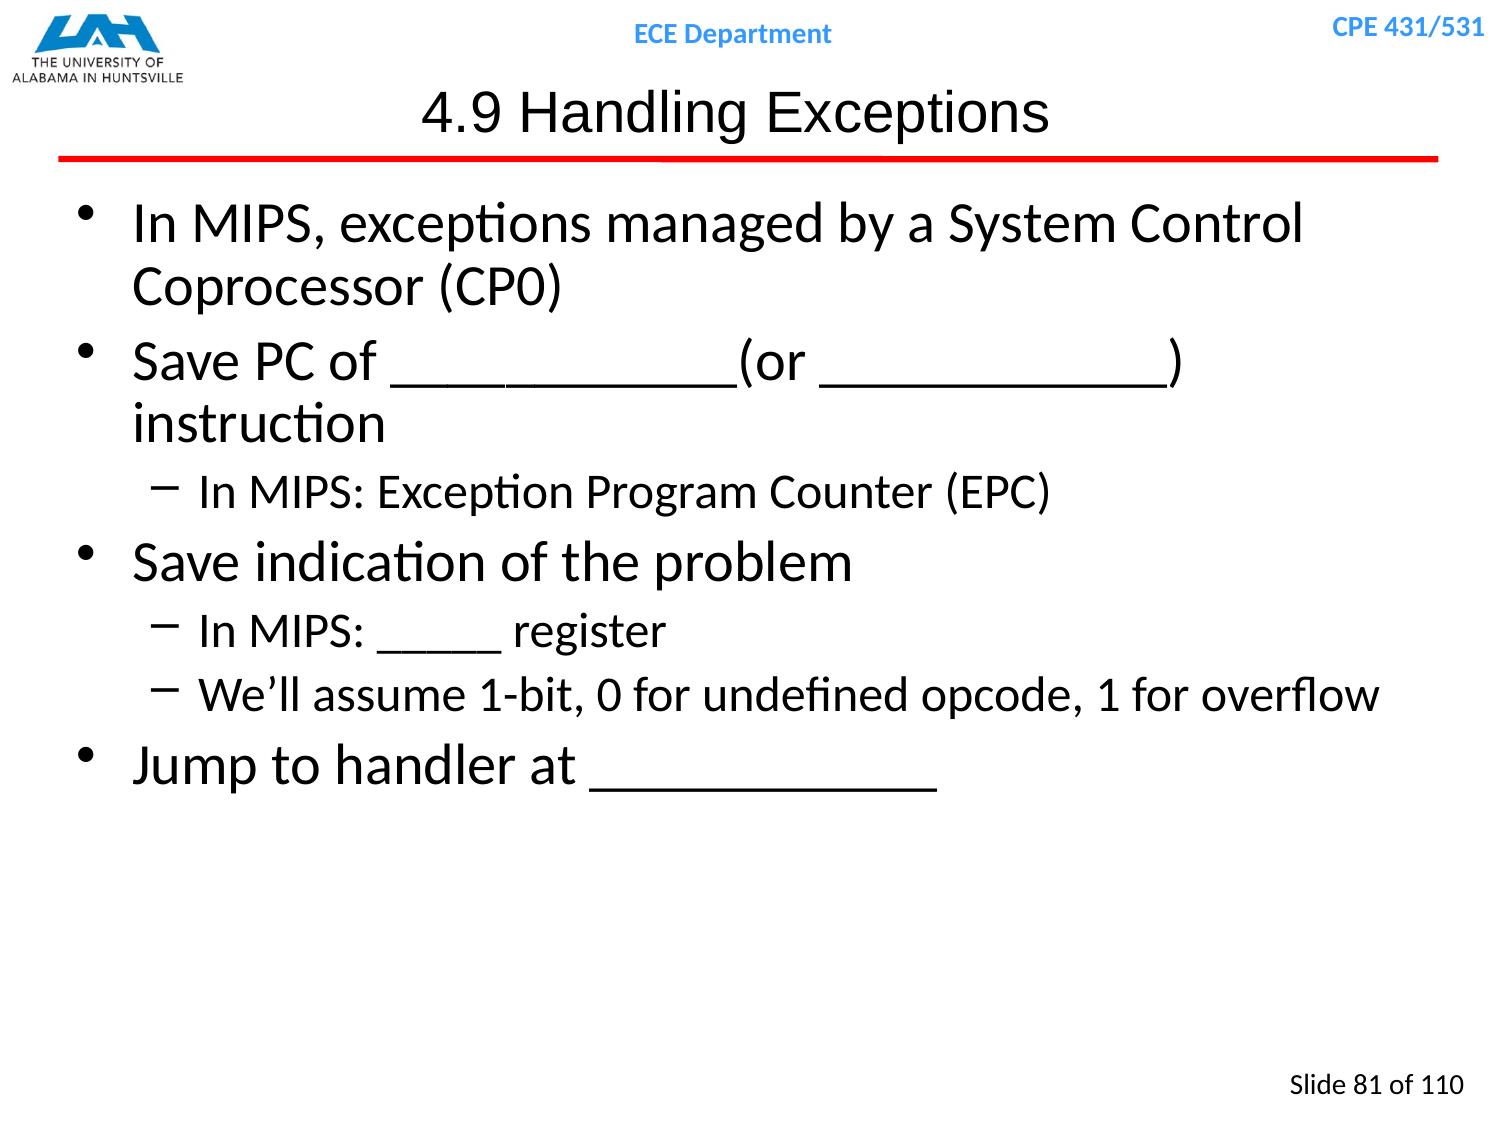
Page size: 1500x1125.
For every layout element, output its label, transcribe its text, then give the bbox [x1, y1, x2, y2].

text_box In MIPS, exceptions managed by a System Control Coprocessor (CP0) Save PC of ____________(or ____________) instruction In MIPS: Exception Program Counter (EPC) Save indication of the problem In MIPS: _____ register We’ll assume 1-bit, 0 for undefined opcode, 1 for overflow Jump to handler at ____________ [61, 184, 1419, 937]
title 4.9 Handling Exceptions [0, 57, 1473, 161]
picture [0, 0, 194, 57]
